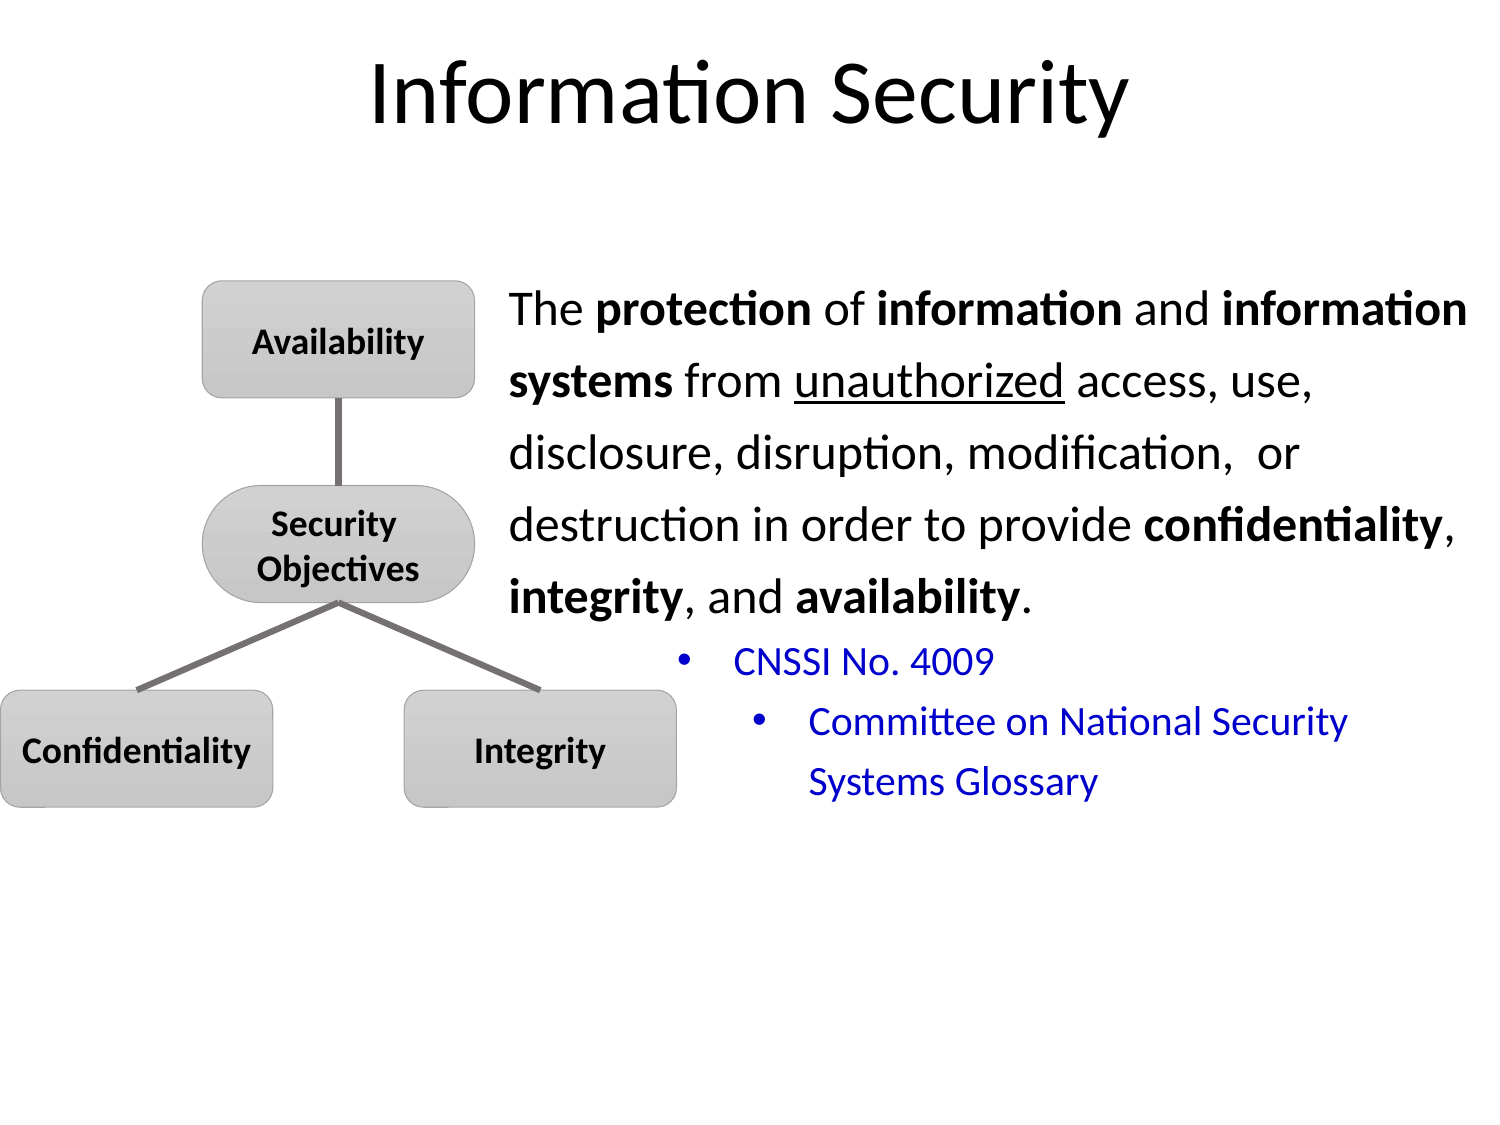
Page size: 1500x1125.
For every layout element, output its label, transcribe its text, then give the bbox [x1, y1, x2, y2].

text_box Confidentiality [0, 689, 274, 808]
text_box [136, 602, 338, 691]
text_box The protection of information and information systems from unauthorized access, use, disclosure, disruption, modification, or destruction in order to provide confidentiality, integrity, and availability. CNSSI No. 4009 Committee on National Security Systems Glossary [437, 256, 1500, 812]
title Information Security [0, 0, 1500, 188]
text_box Security Objectives [201, 484, 476, 602]
text_box Integrity [403, 689, 678, 808]
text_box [338, 602, 541, 691]
text_box Availability [201, 280, 476, 399]
